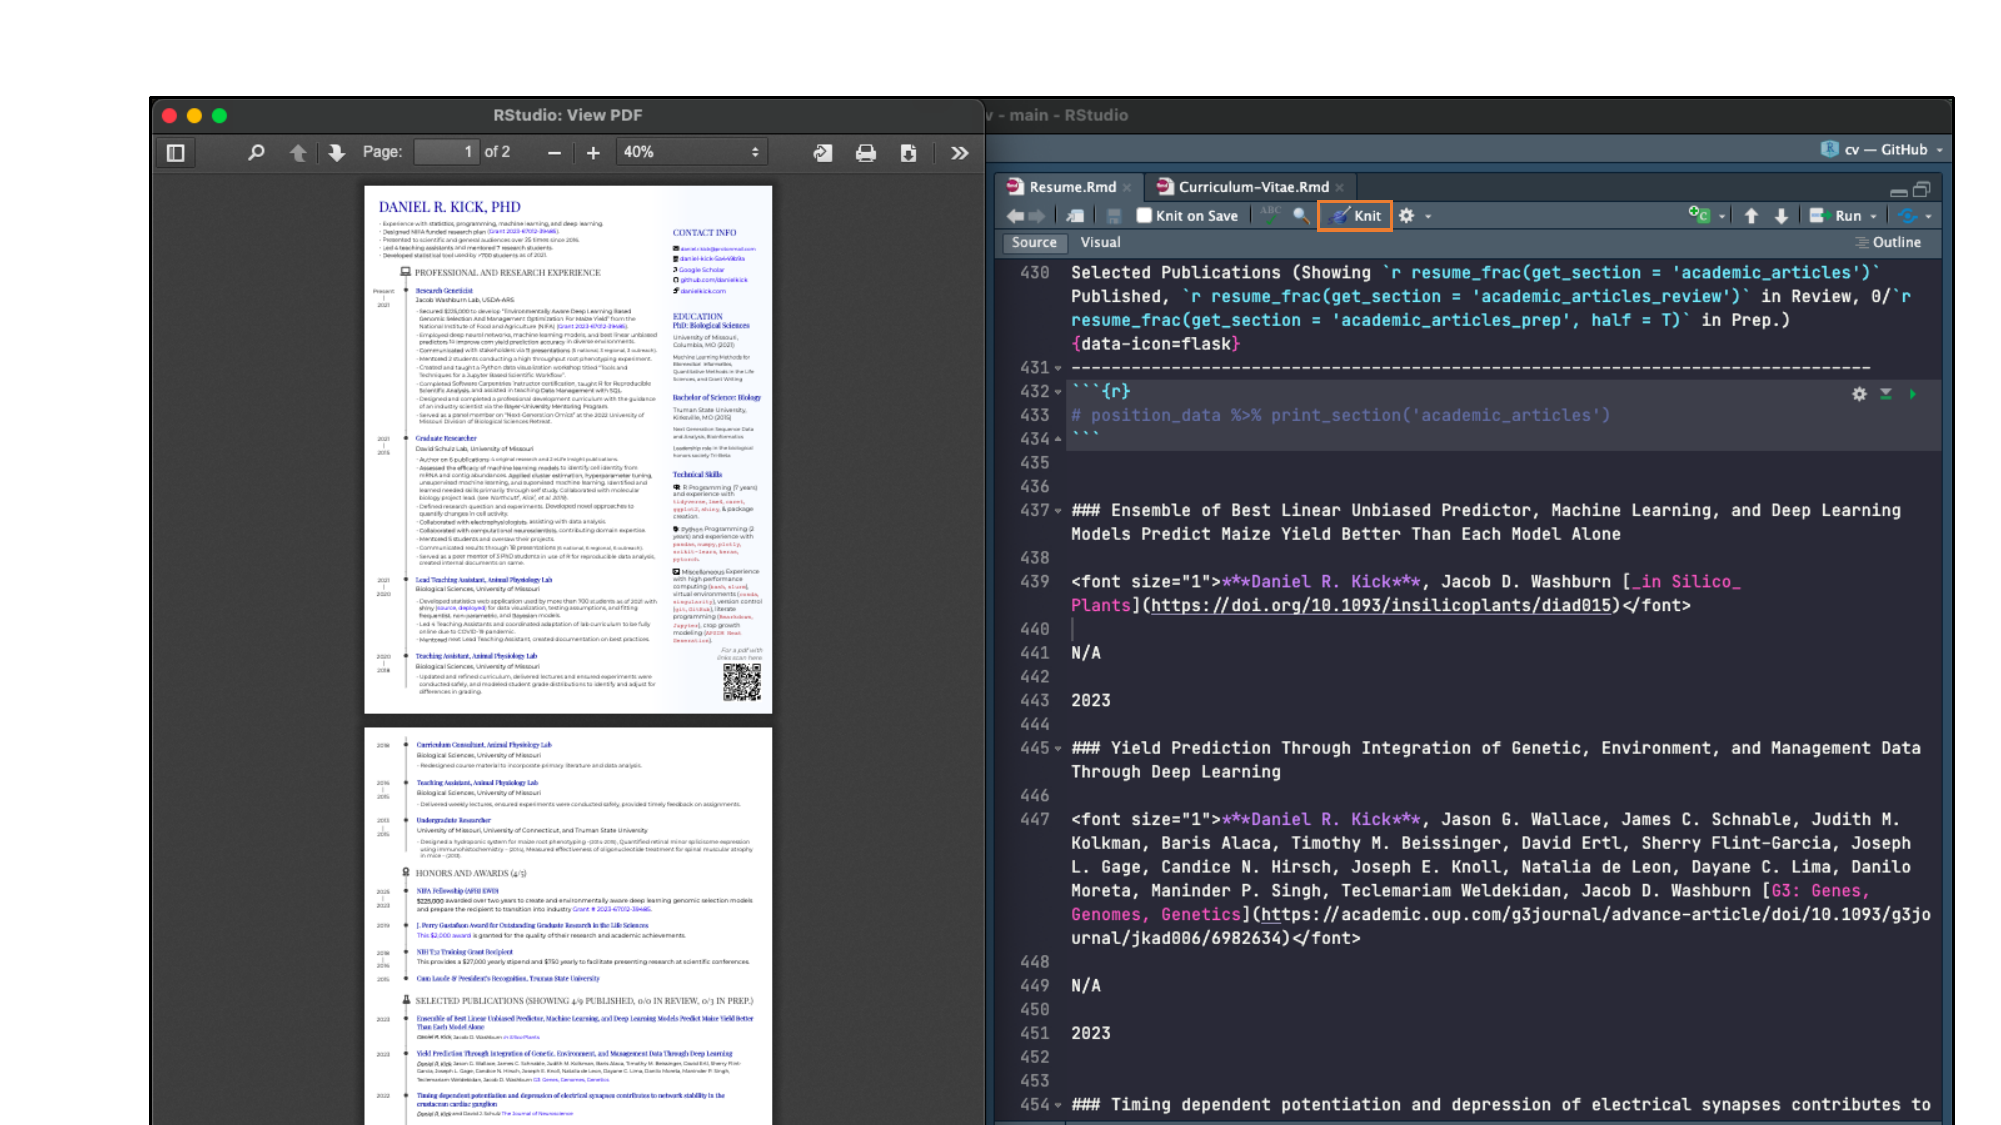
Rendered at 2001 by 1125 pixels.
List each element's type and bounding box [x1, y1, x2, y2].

text_box [151, 99, 1952, 1125]
